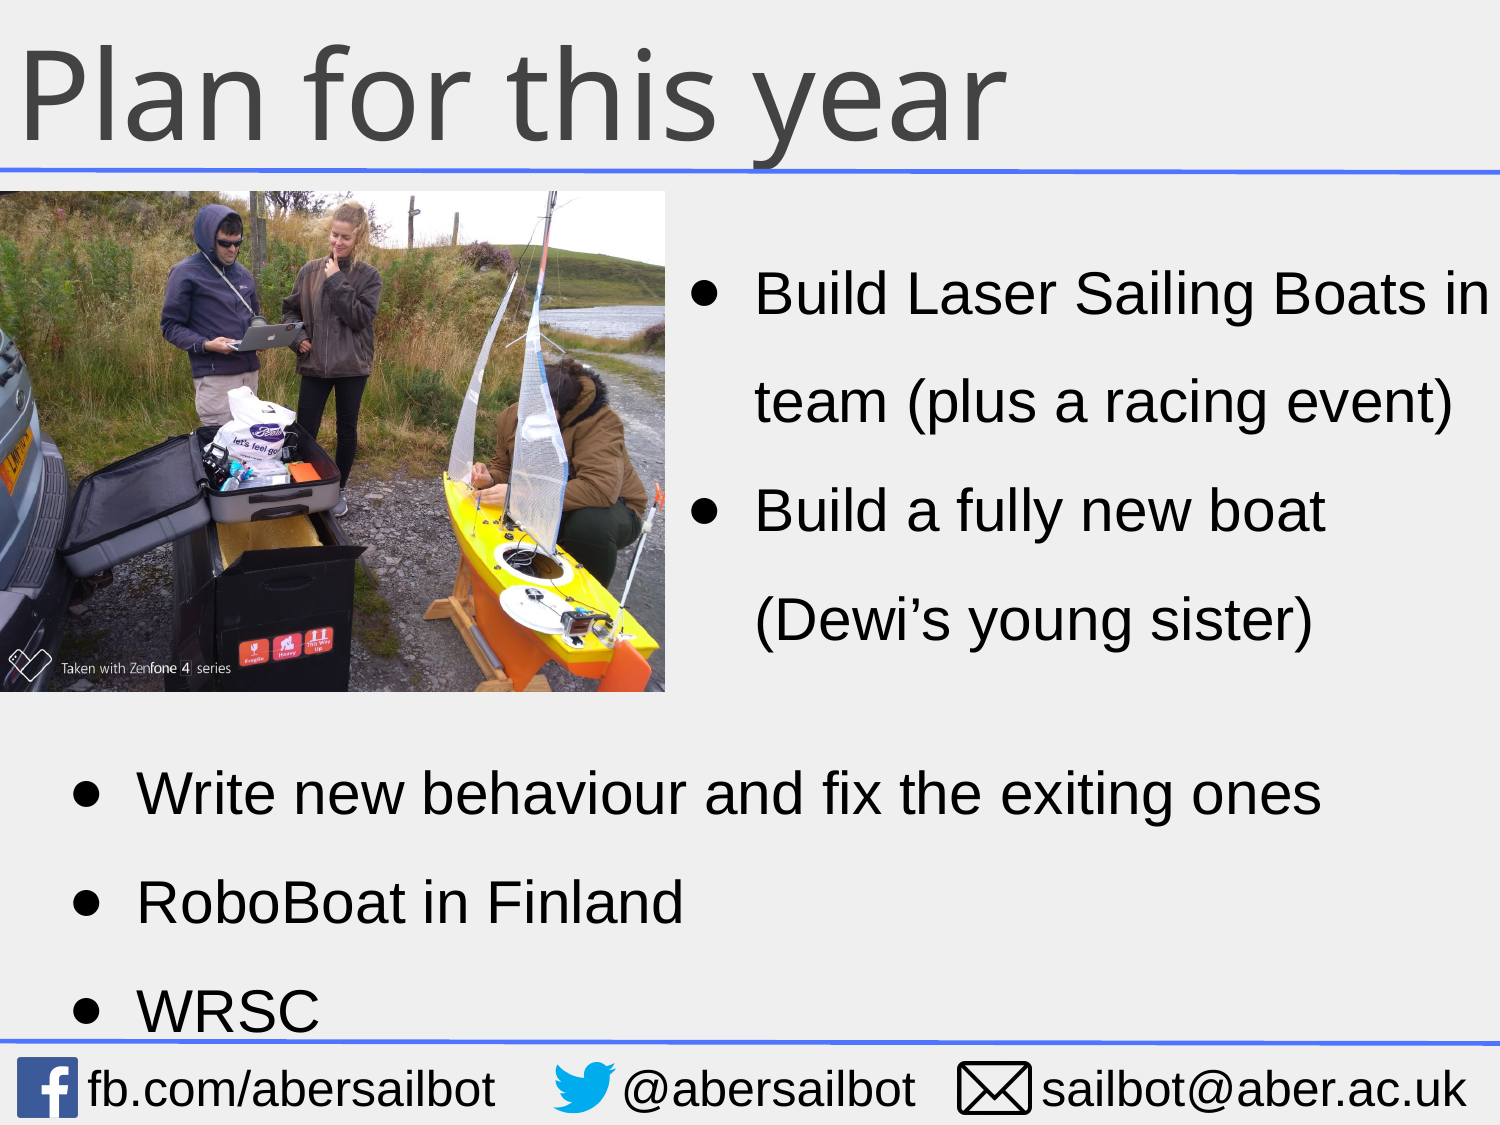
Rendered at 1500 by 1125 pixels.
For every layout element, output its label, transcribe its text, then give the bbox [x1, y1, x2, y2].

text_box Build Laser Sailing Boats in team (plus a racing event) Build a fully new boat (Dewi’s young sister) [664, 202, 1500, 1039]
text_box Plan for this year [0, 0, 1500, 168]
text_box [0, 1040, 1500, 1125]
text_box Write new behaviour and fix the exiting ones RoboBoat in Finland WRSC [47, 710, 1417, 1039]
picture [0, 191, 666, 692]
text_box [0, 169, 1500, 173]
